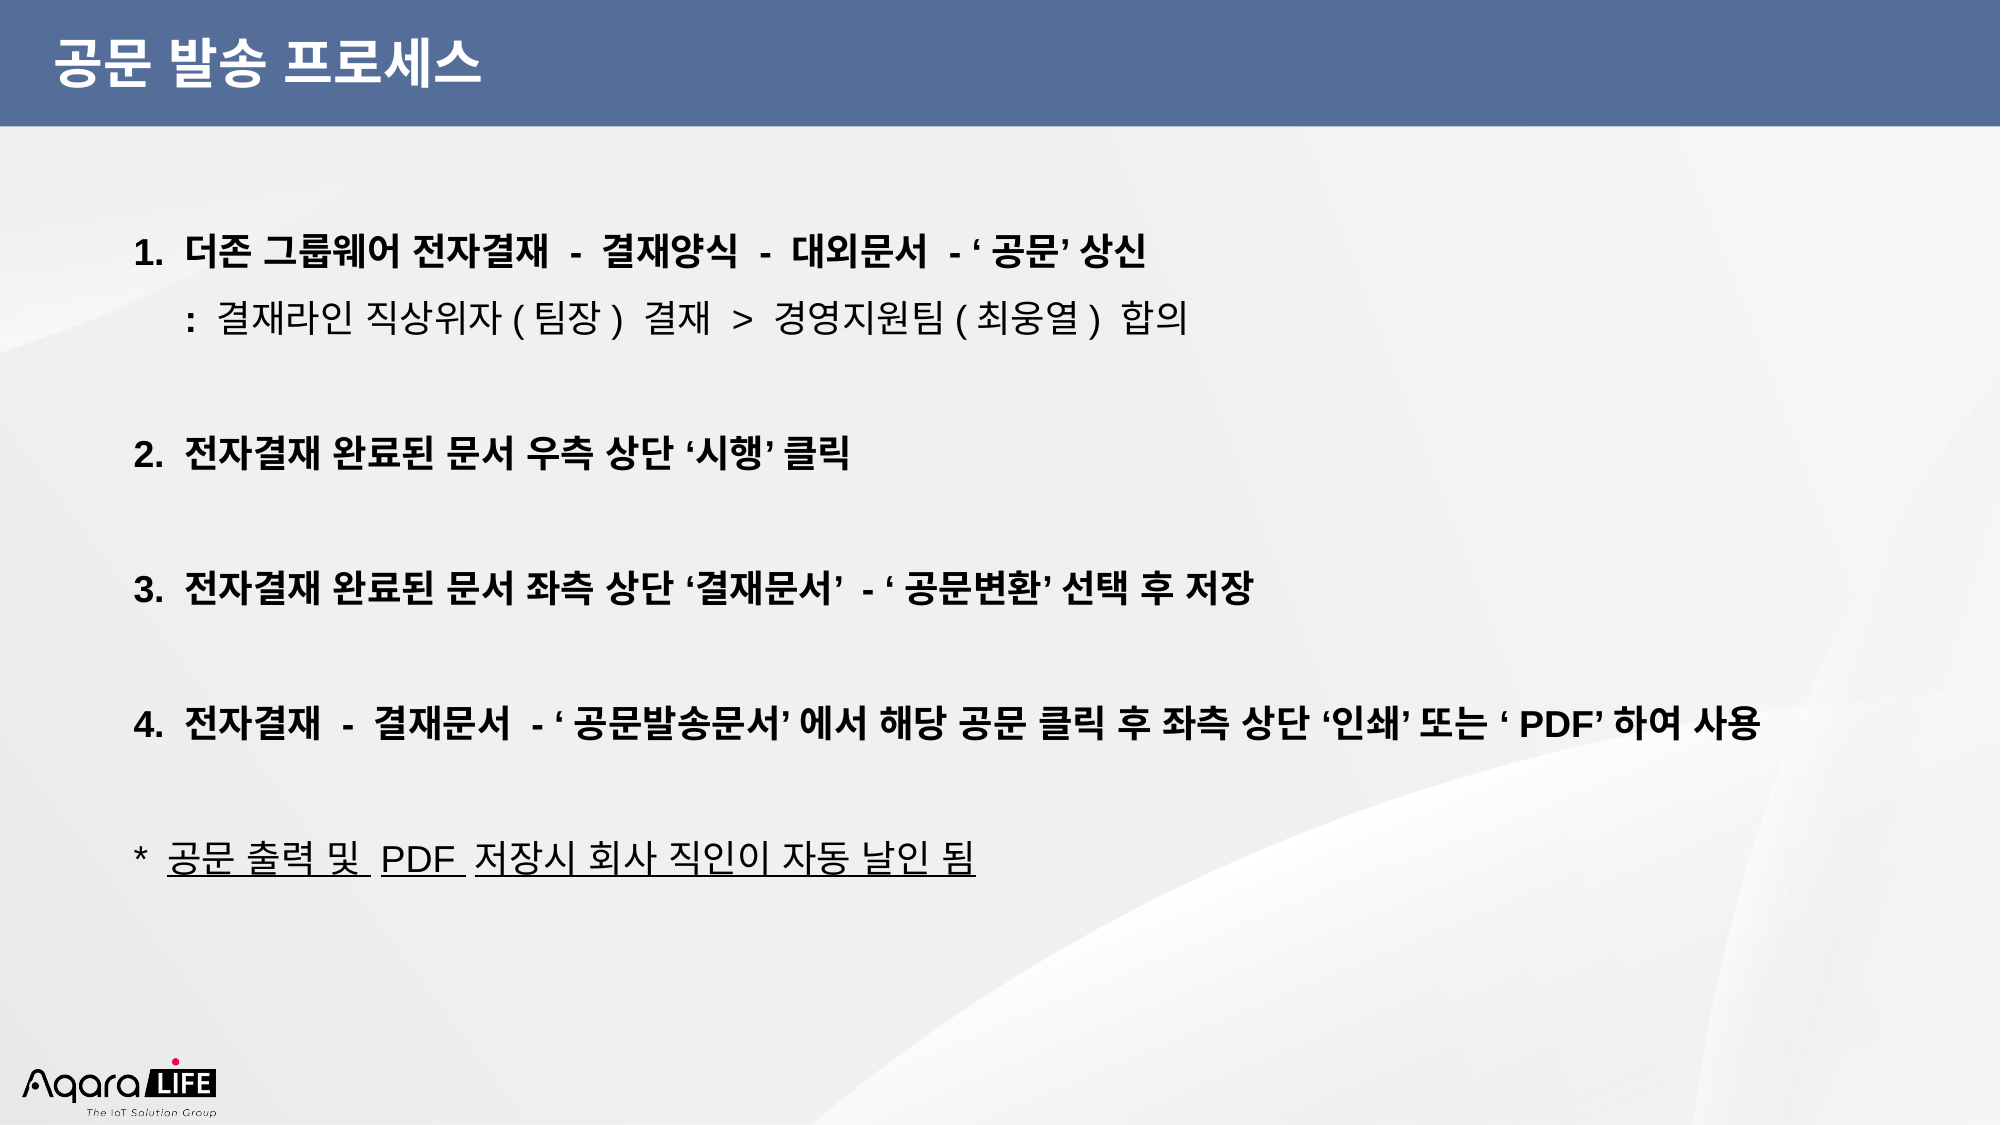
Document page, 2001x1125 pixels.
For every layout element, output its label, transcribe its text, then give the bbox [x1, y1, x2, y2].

picture [0, 0, 2001, 1125]
text_box 1. 더존 그룹웨어 전자결재 - 결재양식 - 대외문서 - ‘공문’ 상신 : 결재라인 직상위자(팀장) 결재 > 경영지원팀(최웅열) 합의 2. 전자결재 완료된 문서 우측 상단 ‘시행’ 클릭 3. 전자결재 완료된 문서 좌측 상단 ‘결재문서’ - ‘공문변환’ 선택 후 저장 4. 전자결재 - 결재문서 - ‘공문발송문서’ 에서 해당 공문 클릭 후 좌측 상단 ‘인쇄’ 또는 ‘PDF’하여 사용 * 공문 출력 및 PDF 저장시 회사 직인이 자동 날인 됨 [118, 197, 1882, 888]
title 공문 발송 프로세스 [38, 14, 1962, 119]
